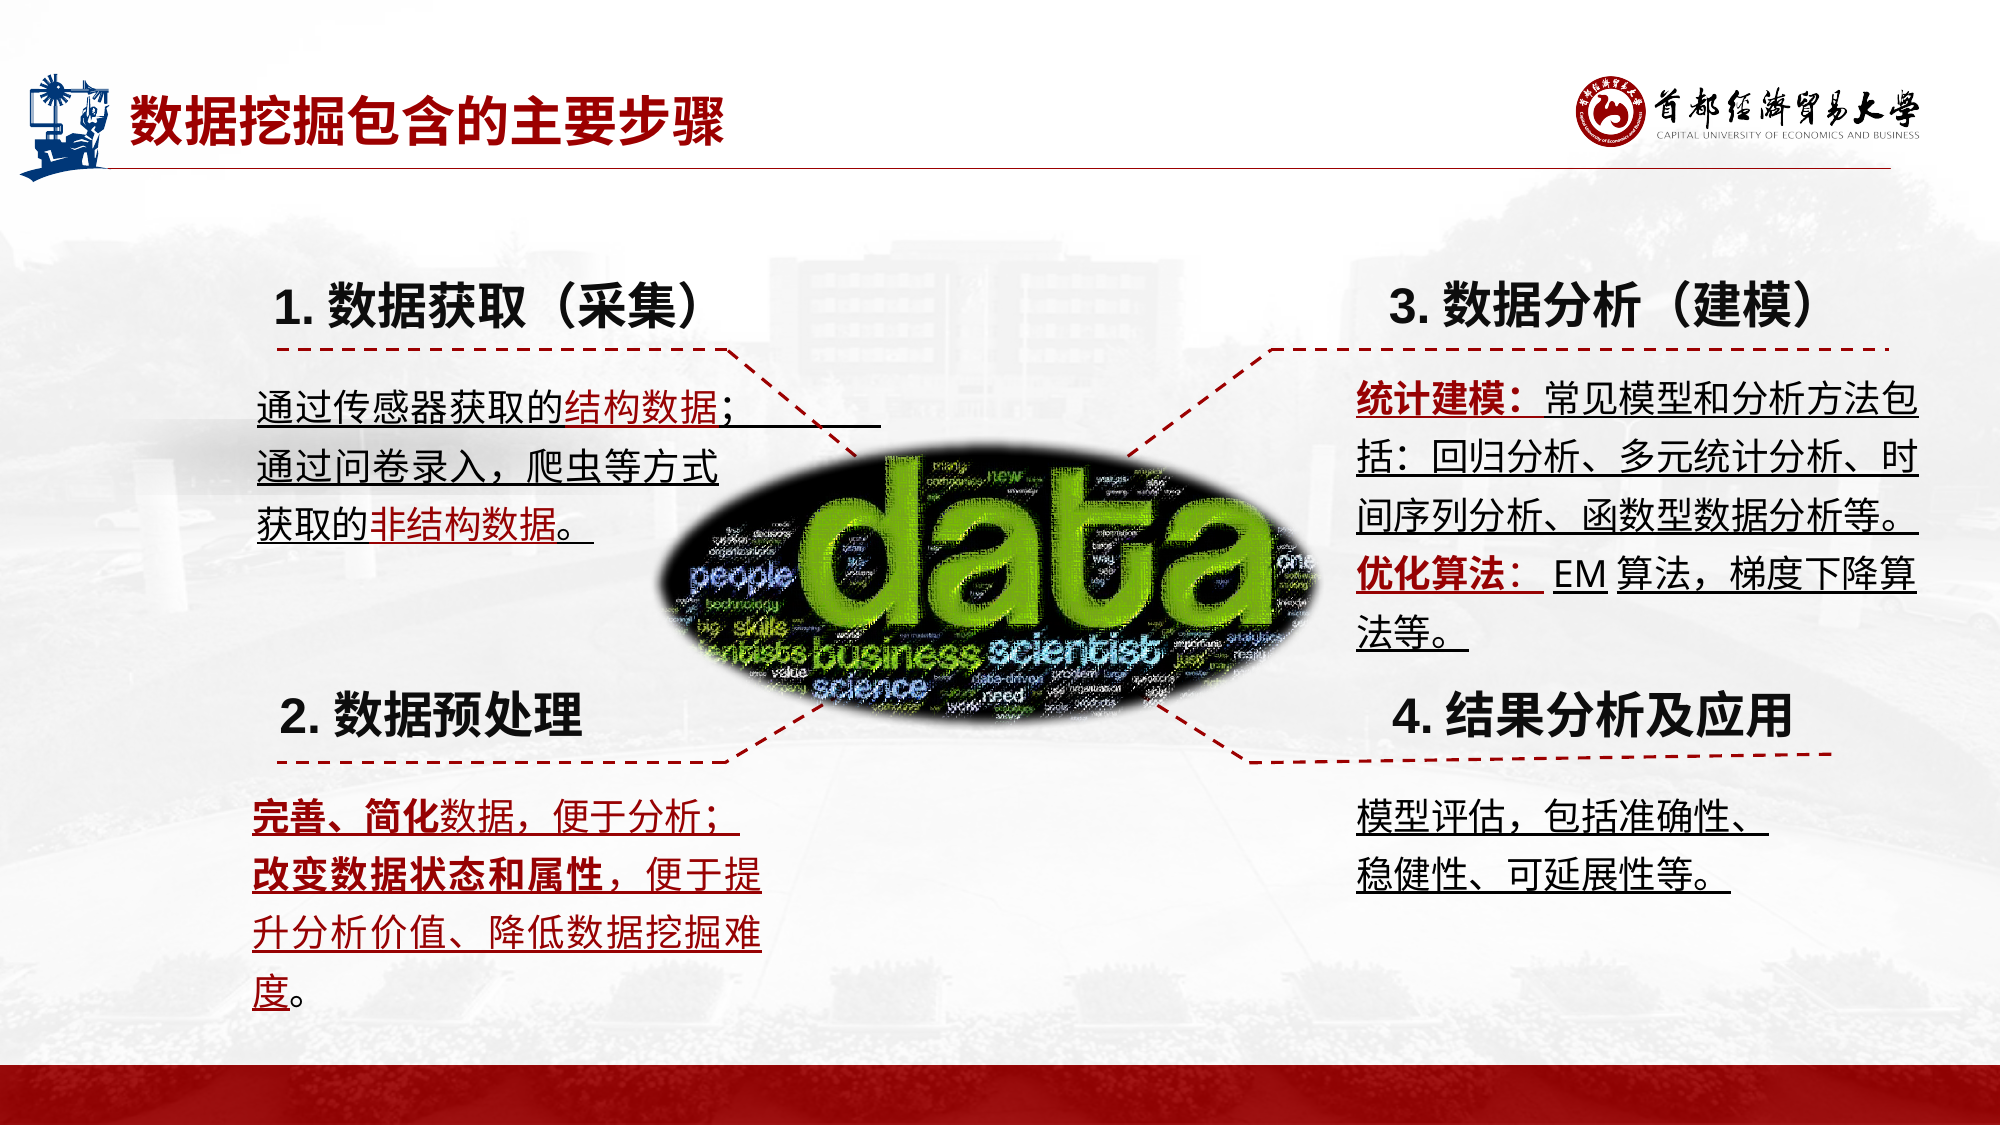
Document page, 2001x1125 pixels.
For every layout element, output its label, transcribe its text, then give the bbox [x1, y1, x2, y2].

picture [648, 435, 1325, 731]
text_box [1127, 266, 1946, 658]
text_box [210, 666, 648, 753]
picture [1568, 68, 1927, 151]
text_box 模型评估，包括准确性、稳健性、可延展性等。 [1356, 771, 1791, 904]
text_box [252, 267, 856, 550]
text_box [252, 676, 842, 1076]
title 数据挖掘包含的主要步骤 [129, 94, 1330, 151]
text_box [1138, 676, 1891, 763]
